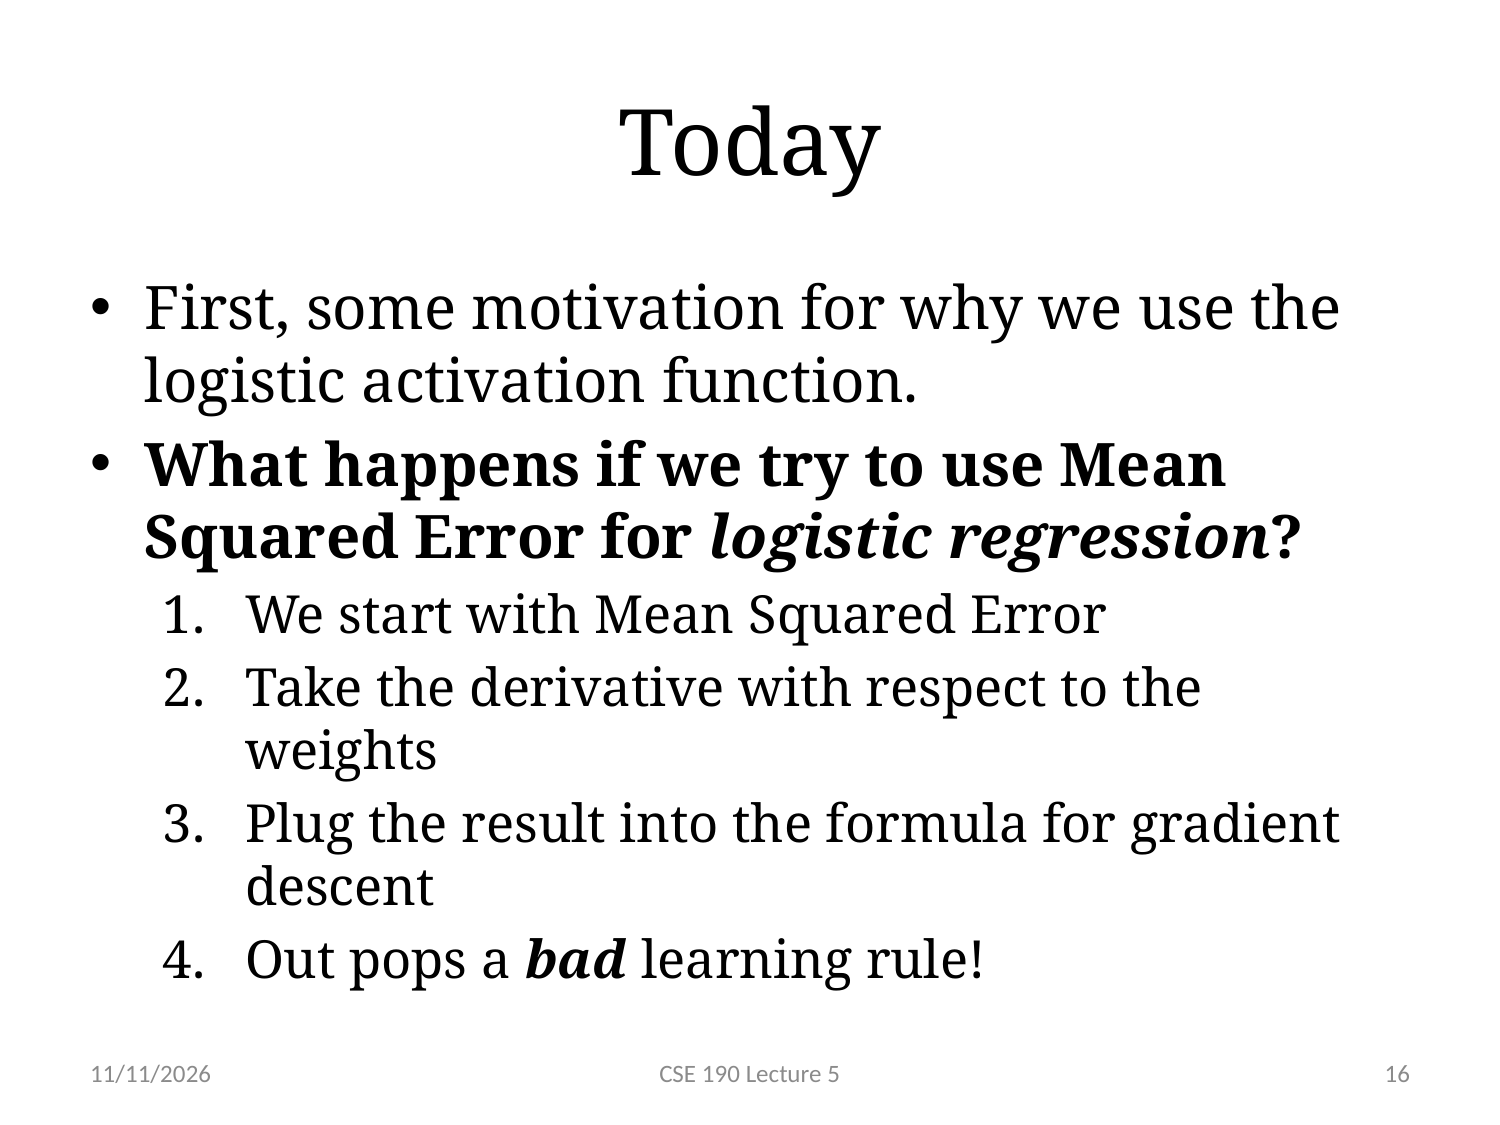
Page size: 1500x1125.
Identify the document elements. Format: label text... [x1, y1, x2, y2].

title Today [75, 45, 1425, 233]
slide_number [75, 1042, 425, 1103]
list First, some motivation for why we use the logistic activation function. What happens if we try to use Mean Squared Error for logistic regression? We start with Mean Squared Error Take the derivative with respect to the weights Plug the result into the formula for gradient descent Out pops a bad learning rule! [75, 262, 1425, 1005]
slide_number 16 [1074, 1042, 1425, 1103]
footer CSE 190 Lecture 5 [512, 1042, 988, 1103]
